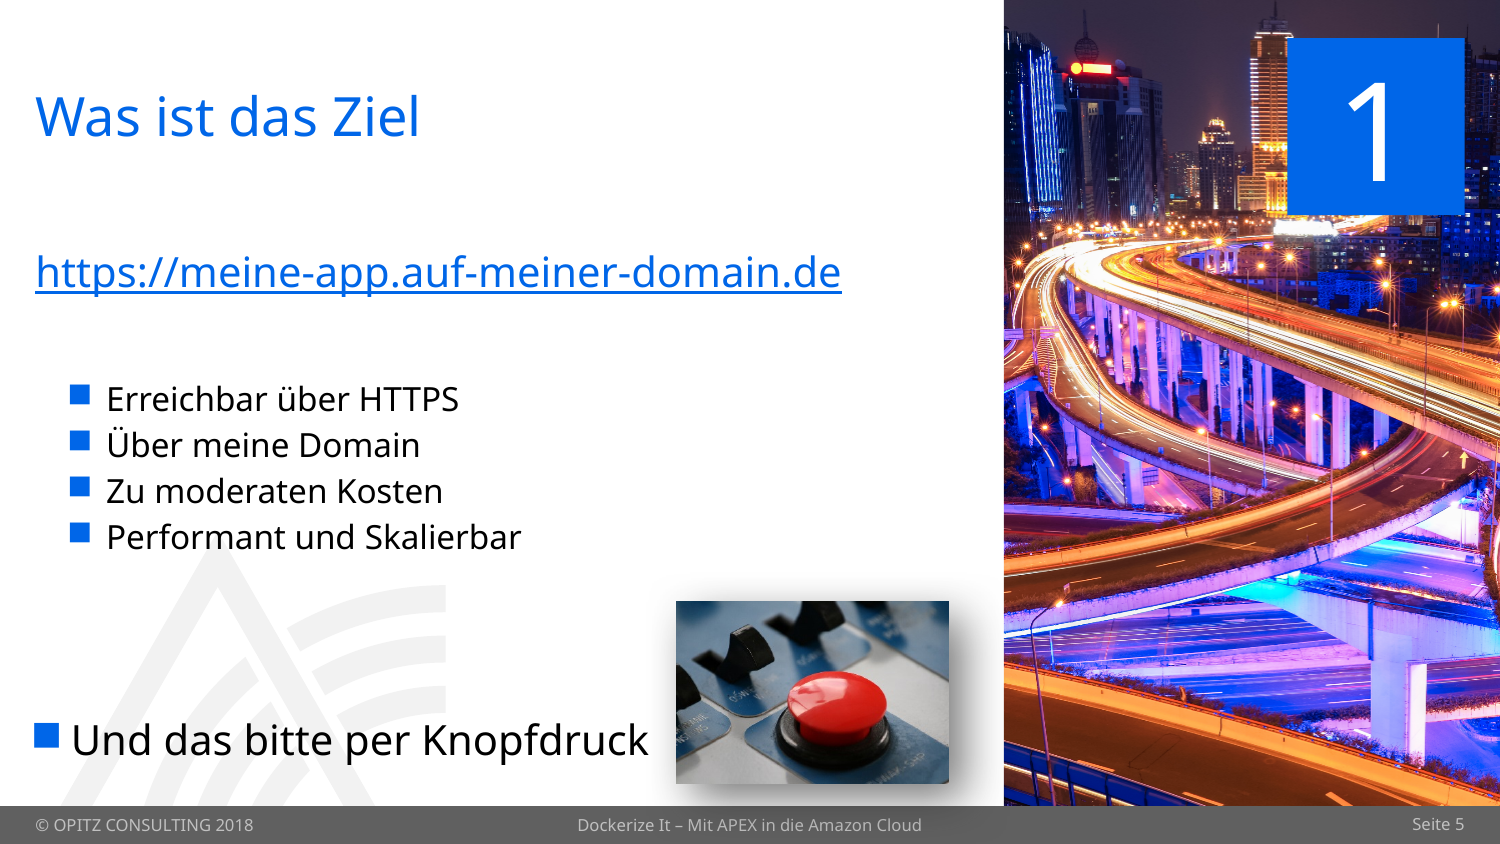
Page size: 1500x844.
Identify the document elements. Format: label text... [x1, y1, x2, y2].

list https://meine-app.auf-meiner-domain.de Erreichbar über HTTPS Über meine Domain Zu moderaten Kosten Performant und Skalierbar Und das bitte per Knopfdruck [35, 177, 969, 788]
picture [1003, 0, 1500, 806]
list 1 [1287, 38, 1465, 216]
title Was ist das Ziel [35, 14, 969, 148]
footer Dockerize It – Mit APEX in die Amazon Cloud [496, 806, 1004, 844]
picture [676, 601, 949, 784]
